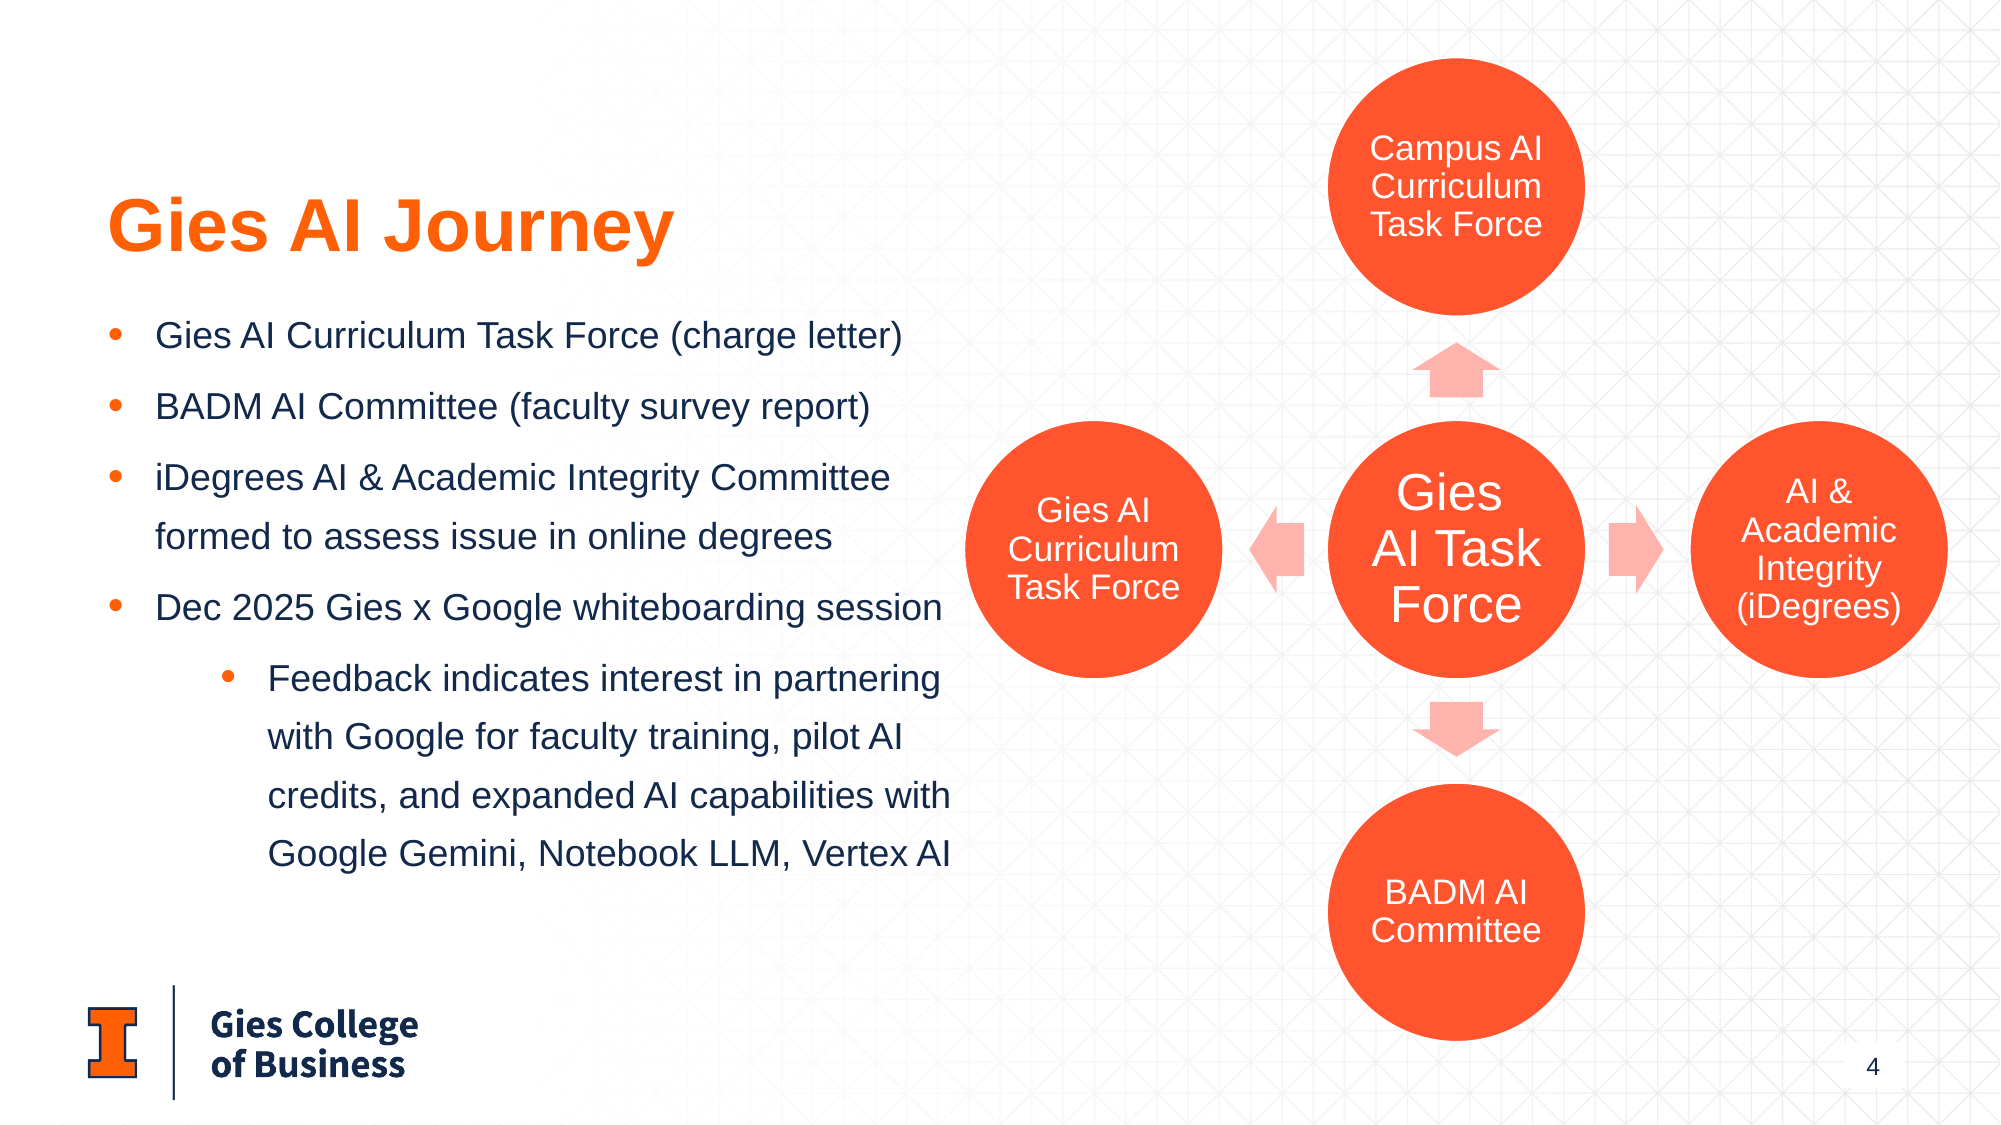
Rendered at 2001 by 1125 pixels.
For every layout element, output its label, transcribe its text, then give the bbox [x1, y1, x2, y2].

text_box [733, 56, 2000, 1043]
picture [0, 0, 2001, 1125]
slide_number 4 [1842, 1043, 1904, 1088]
title Gies AI Journey [93, 177, 733, 275]
list Gies AI Curriculum Task Force (charge letter) BADM AI Committee (faculty survey report) iDegrees AI & Academic Integrity Committee formed to assess issue in online degrees Dec 2025 Gies x Google whiteboarding session Feedback indicates interest in partnering with Google for faculty training, pilot AI credits, and expanded AI capabilities with Google Gemini, Notebook LLM, Vertex AI [93, 290, 733, 927]
